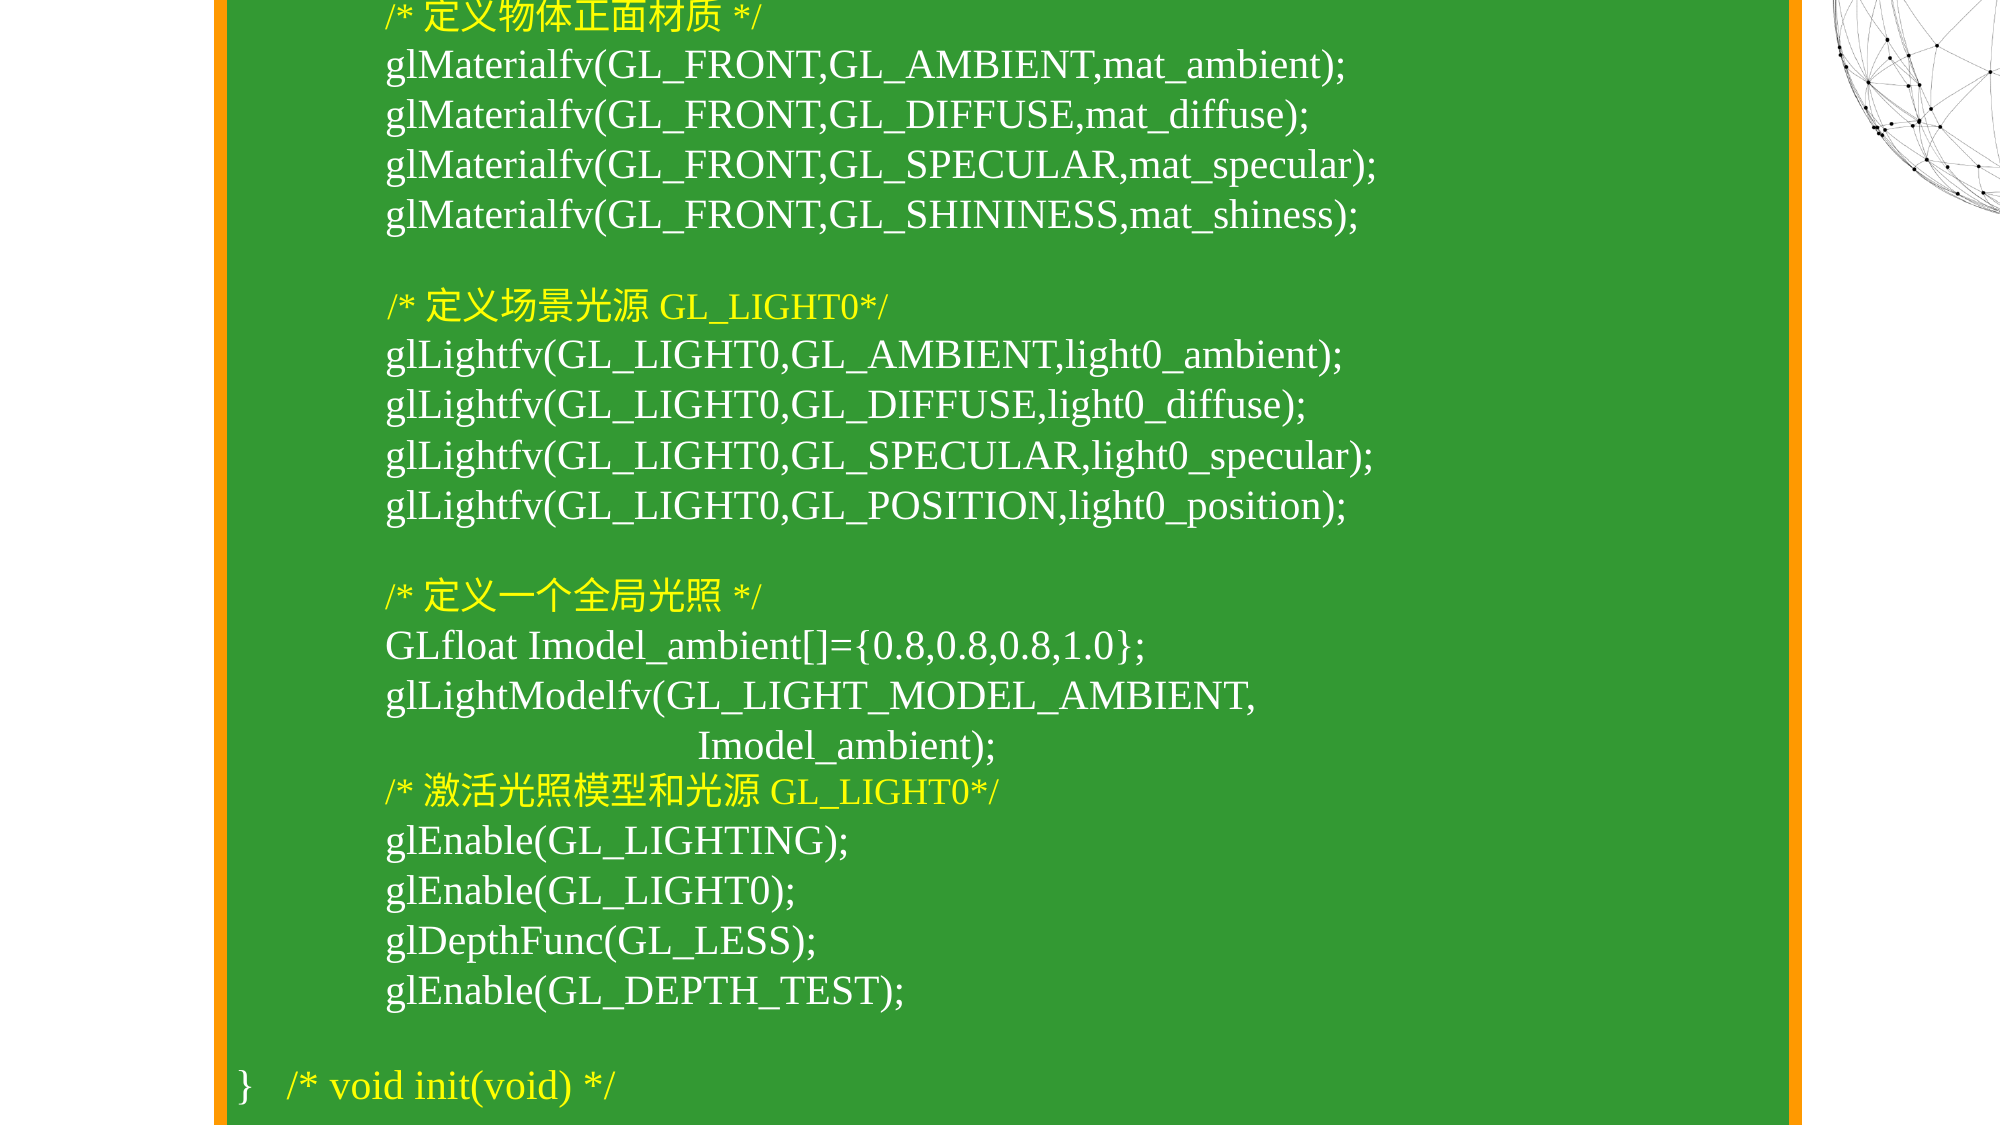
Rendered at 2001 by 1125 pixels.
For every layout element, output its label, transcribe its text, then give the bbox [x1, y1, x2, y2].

picture [1796, 0, 2000, 725]
text_box /*定义物体正面材质*/ glMaterialfv(GL_FRONT,GL_AMBIENT,mat_ambient); glMaterialfv(GL_FRONT,GL_DIFFUSE,mat_diffuse); glMaterialfv(GL_FRONT,GL_SPECULAR,mat_specular); glMaterialfv(GL_FRONT,GL_SHININESS,mat_shiness); /*定义场景光源GL_LIGHT0*/ glLightfv(GL_LIGHT0,GL_AMBIENT,light0_ambient); glLightfv(GL_LIGHT0,GL_DIFFUSE,light0_diffuse); glLightfv(GL_LIGHT0,GL_SPECULAR,light0_specular); glLightfv(GL_LIGHT0,GL_POSITION,light0_position); /*定义一个全局光照*/ GLfloat Imodel_ambient[]={0.8,0.8,0.8,1.0}; glLightModelfv(GL_LIGHT_MODEL_AMBIENT, Imodel_ambient); /*激活光照模型和光源GL_LIGHT0*/ glEnable(GL_LIGHTING); glEnable(GL_LIGHT0); glDepthFunc(GL_LESS); glEnable(GL_DEPTH_TEST); } /* void init(void) */ [220, 0, 1796, 1125]
